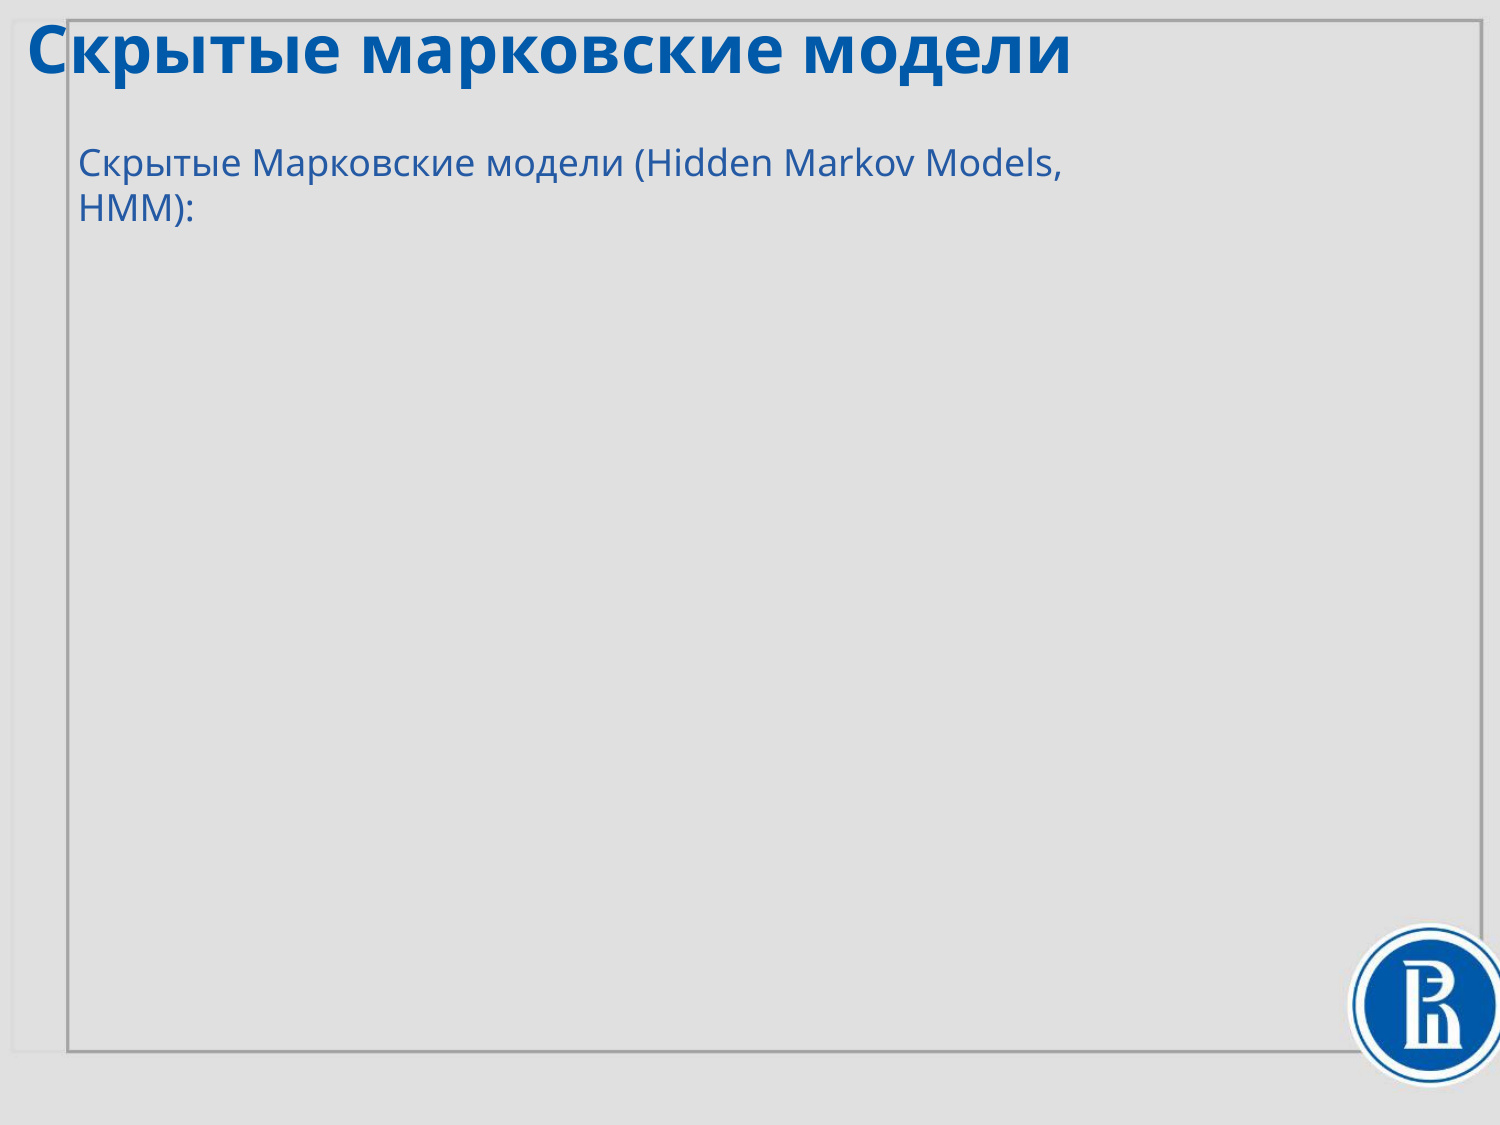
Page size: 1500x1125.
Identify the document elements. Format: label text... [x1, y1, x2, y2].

text_box Скрытые Марковские модели (Hidden Markov Models, HMM): [73, 135, 1129, 234]
picture [0, 98, 1500, 1125]
text_box Скрытые марковские модели [0, 0, 1500, 98]
